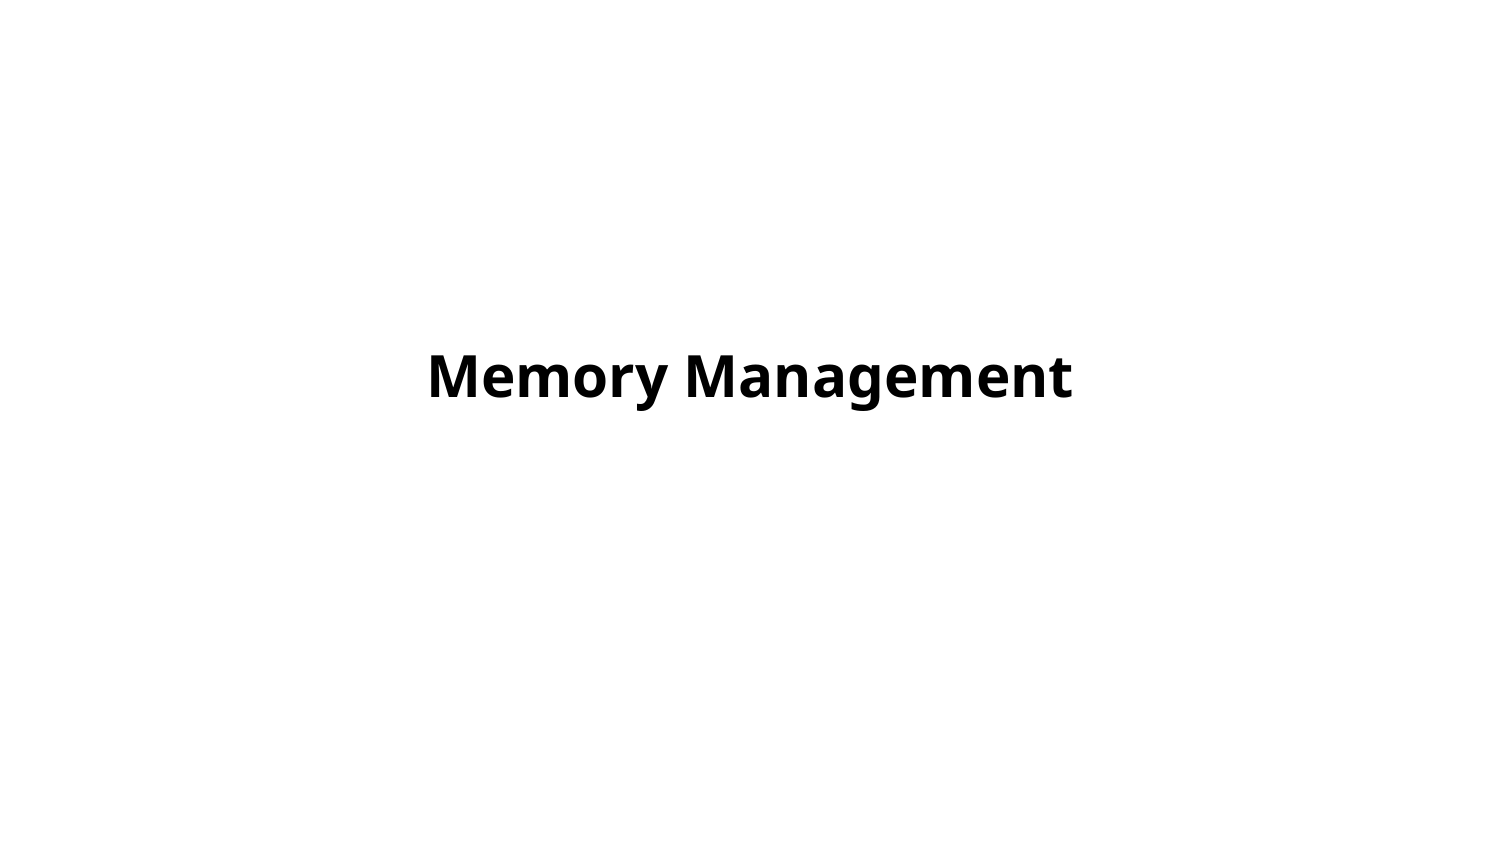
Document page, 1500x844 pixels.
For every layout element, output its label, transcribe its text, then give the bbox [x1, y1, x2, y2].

title Memory Management [51, 323, 1449, 418]
